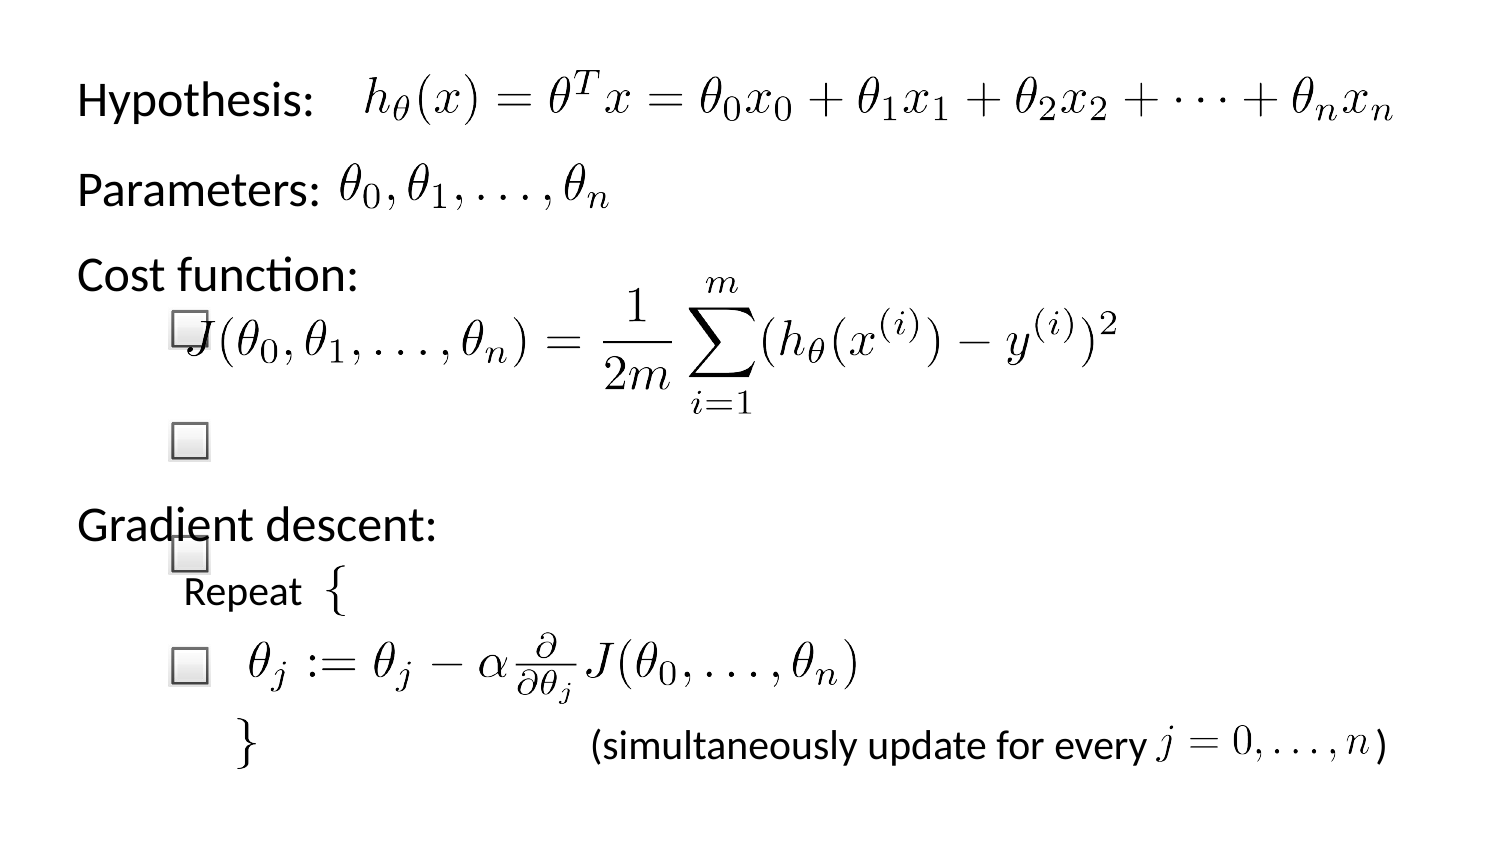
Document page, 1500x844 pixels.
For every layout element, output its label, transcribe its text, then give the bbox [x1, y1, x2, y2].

picture [168, 419, 211, 462]
picture [365, 69, 1393, 125]
picture [168, 276, 1116, 414]
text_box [62, 484, 1451, 777]
picture [339, 163, 610, 210]
text_box Parameters: [62, 148, 369, 224]
text_box Cost function: [62, 233, 500, 309]
text_box Hypothesis: [62, 59, 369, 134]
